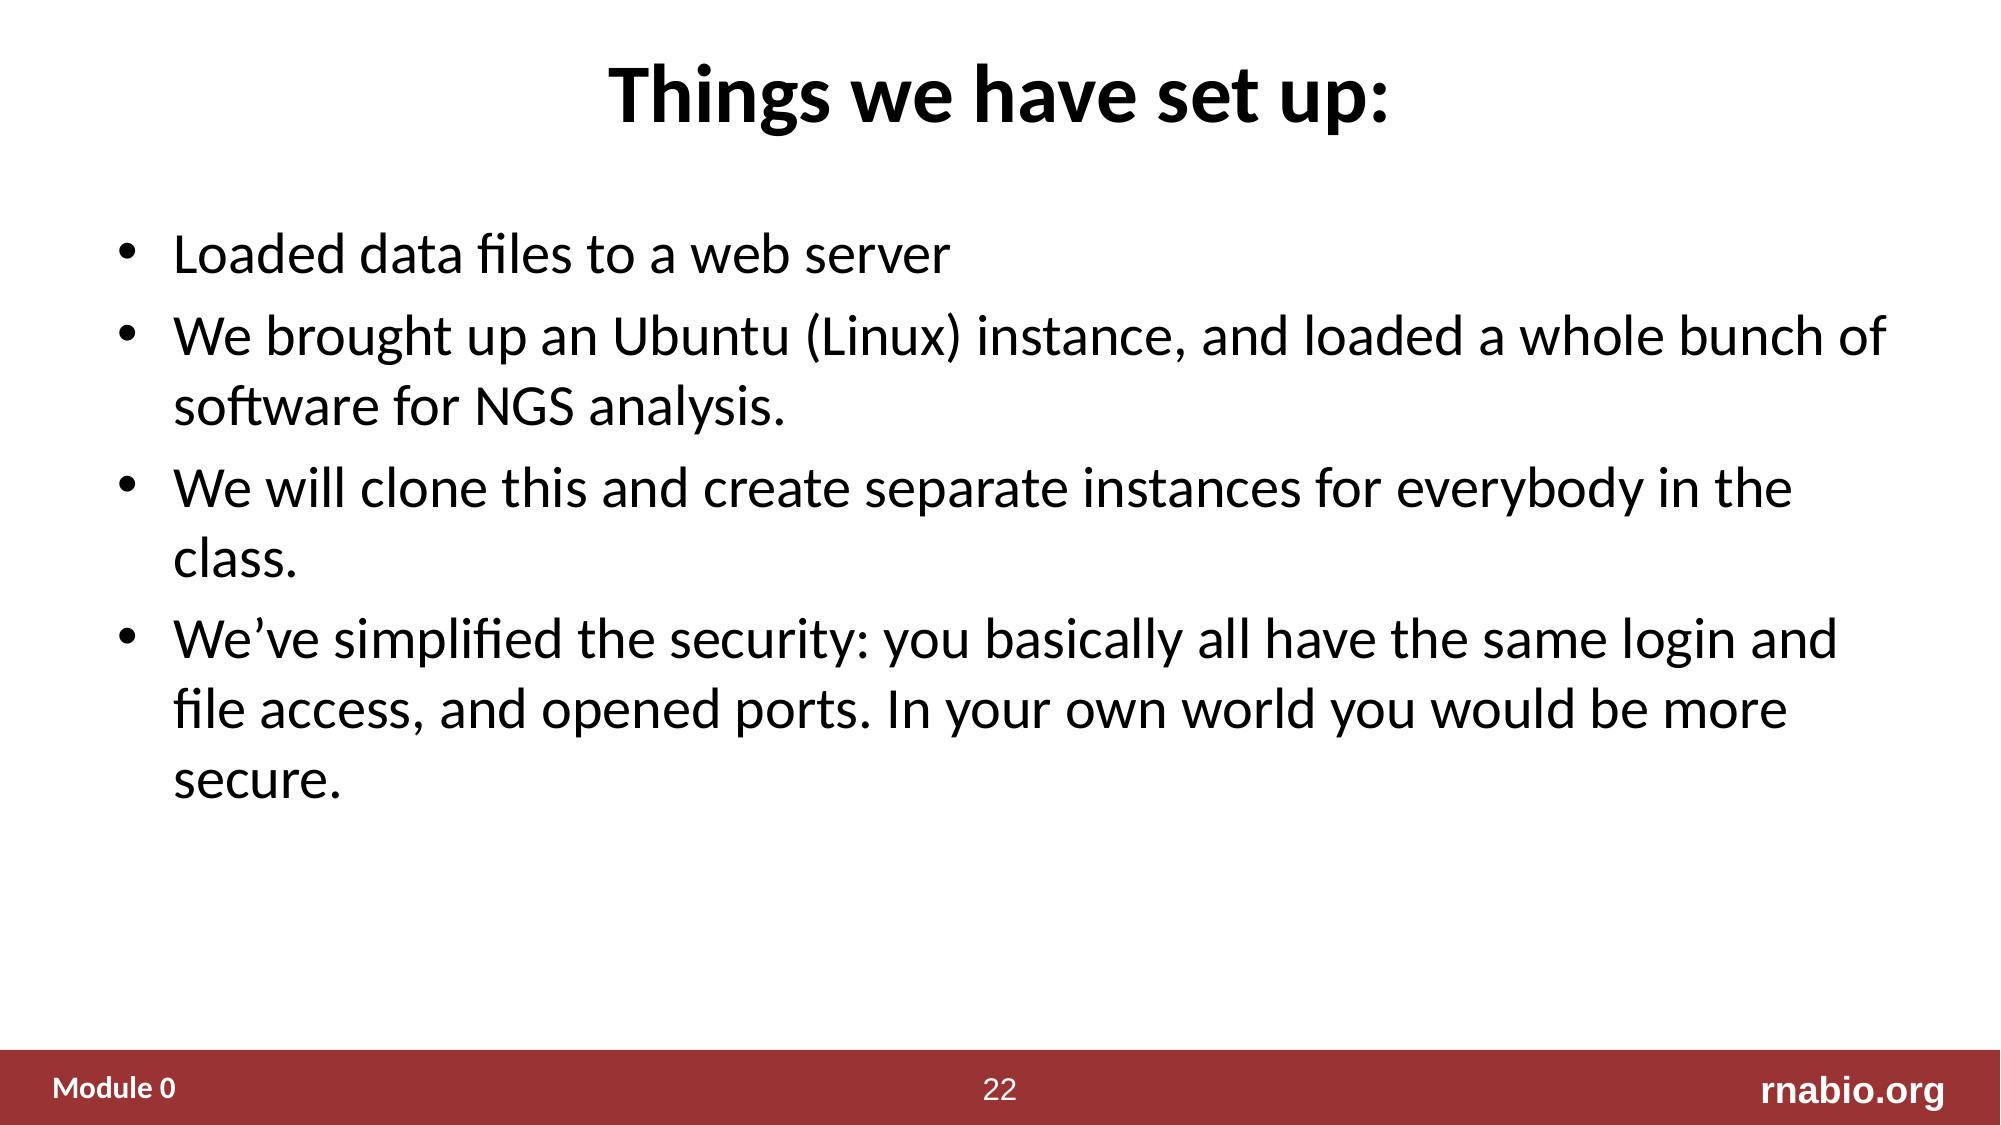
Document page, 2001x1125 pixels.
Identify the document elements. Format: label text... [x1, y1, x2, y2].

title Things we have set up: [275, 0, 1725, 184]
list Loaded data files to a web server We brought up an Ubuntu (Linux) instance, and loaded a whole bunch of software for NGS analysis. We will clone this and create separate instances for everybody in the class. We’ve simplified the security: you basically all have the same login and file access, and opened ports. In your own world you would be more secure. [102, 208, 1934, 1038]
